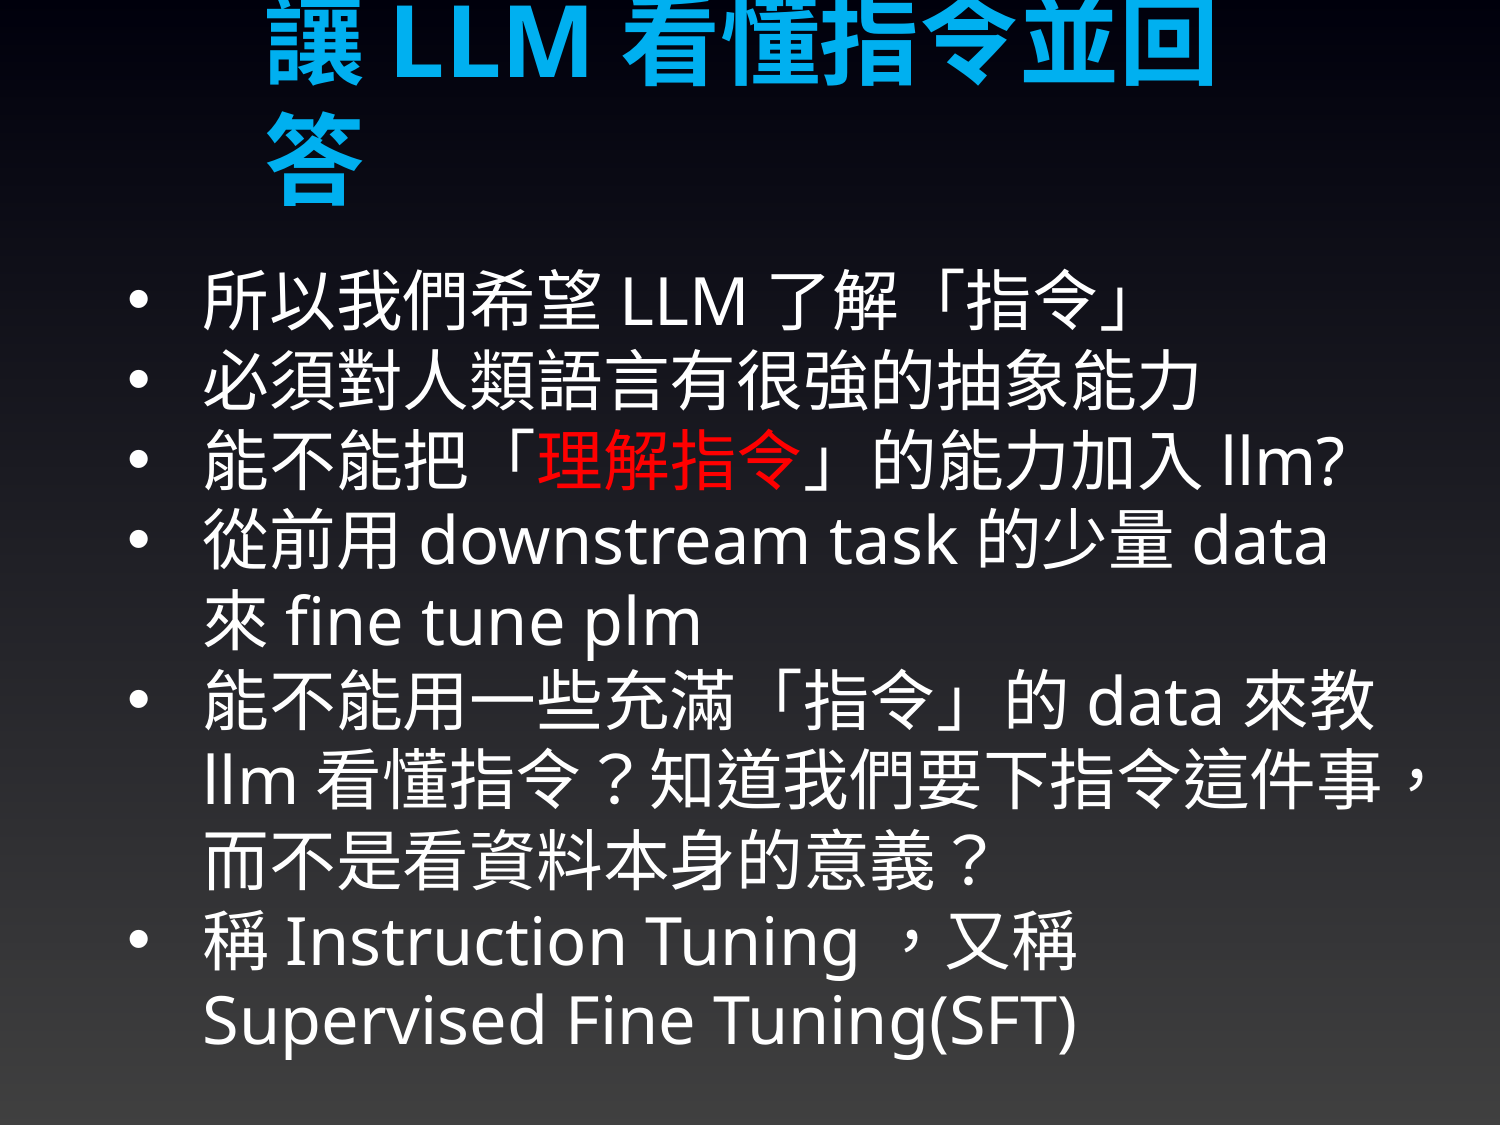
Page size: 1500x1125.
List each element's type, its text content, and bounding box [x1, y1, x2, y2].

text_box 所以我們希望LLM了解「指令」 必須對人類語言有很強的抽象能力 能不能把「理解指令」的能力加入llm? 從前用downstream task的少量data來fine tune plm 能不能用一些充滿「指令」的data來教llm看懂指令？知道我們要下指令這件事，而不是看資料本身的意義？ 稱Instruction Tuning，又稱Supervised Fine Tuning(SFT) [113, 251, 1413, 1125]
text_box 讓LLM看懂指令並回答 [249, 69, 1297, 233]
